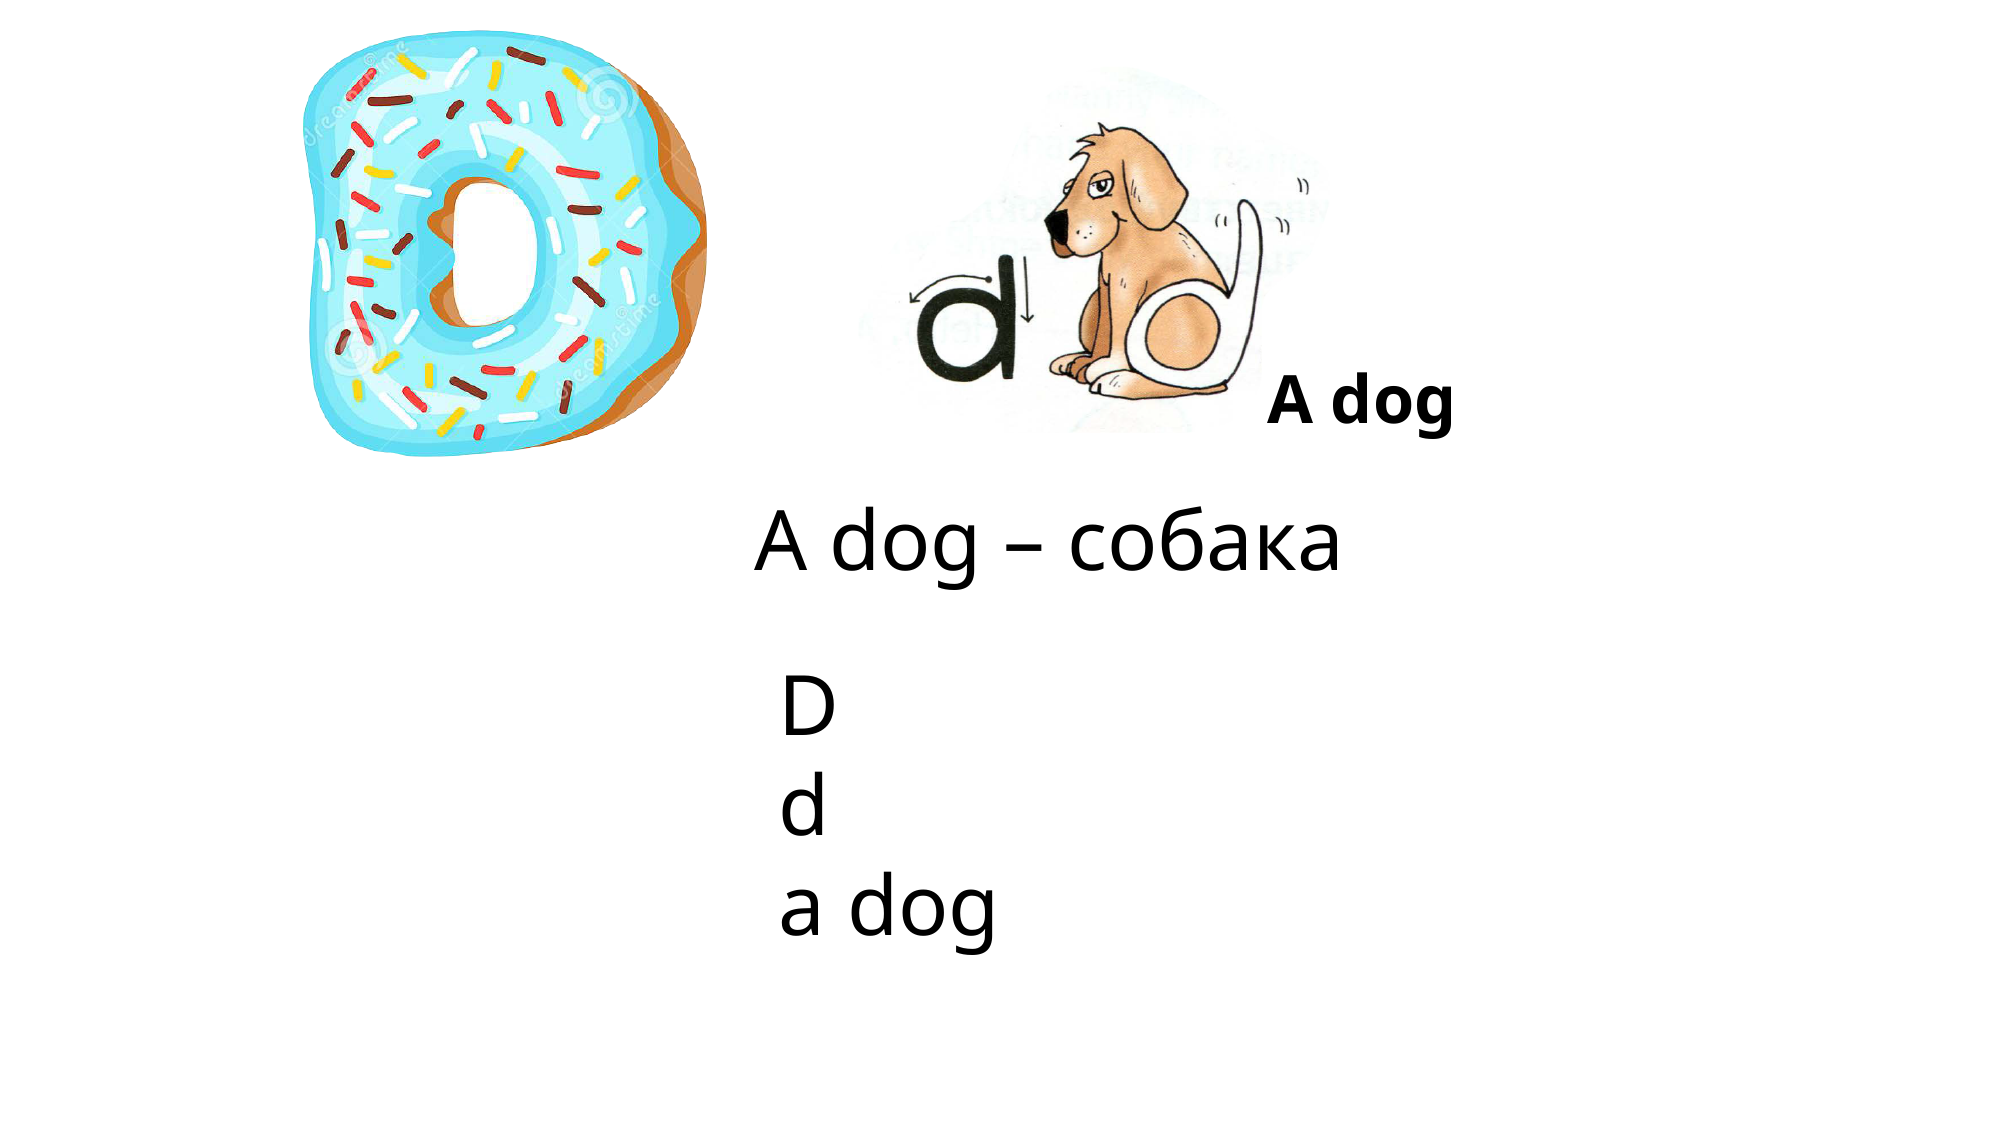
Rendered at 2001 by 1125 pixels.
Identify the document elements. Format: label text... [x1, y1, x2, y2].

text_box D d a dog [763, 645, 1095, 960]
text_box A dog [1252, 349, 1472, 445]
text_box A dog – собака [739, 479, 1382, 595]
picture [302, 30, 707, 457]
picture [858, 66, 1330, 433]
